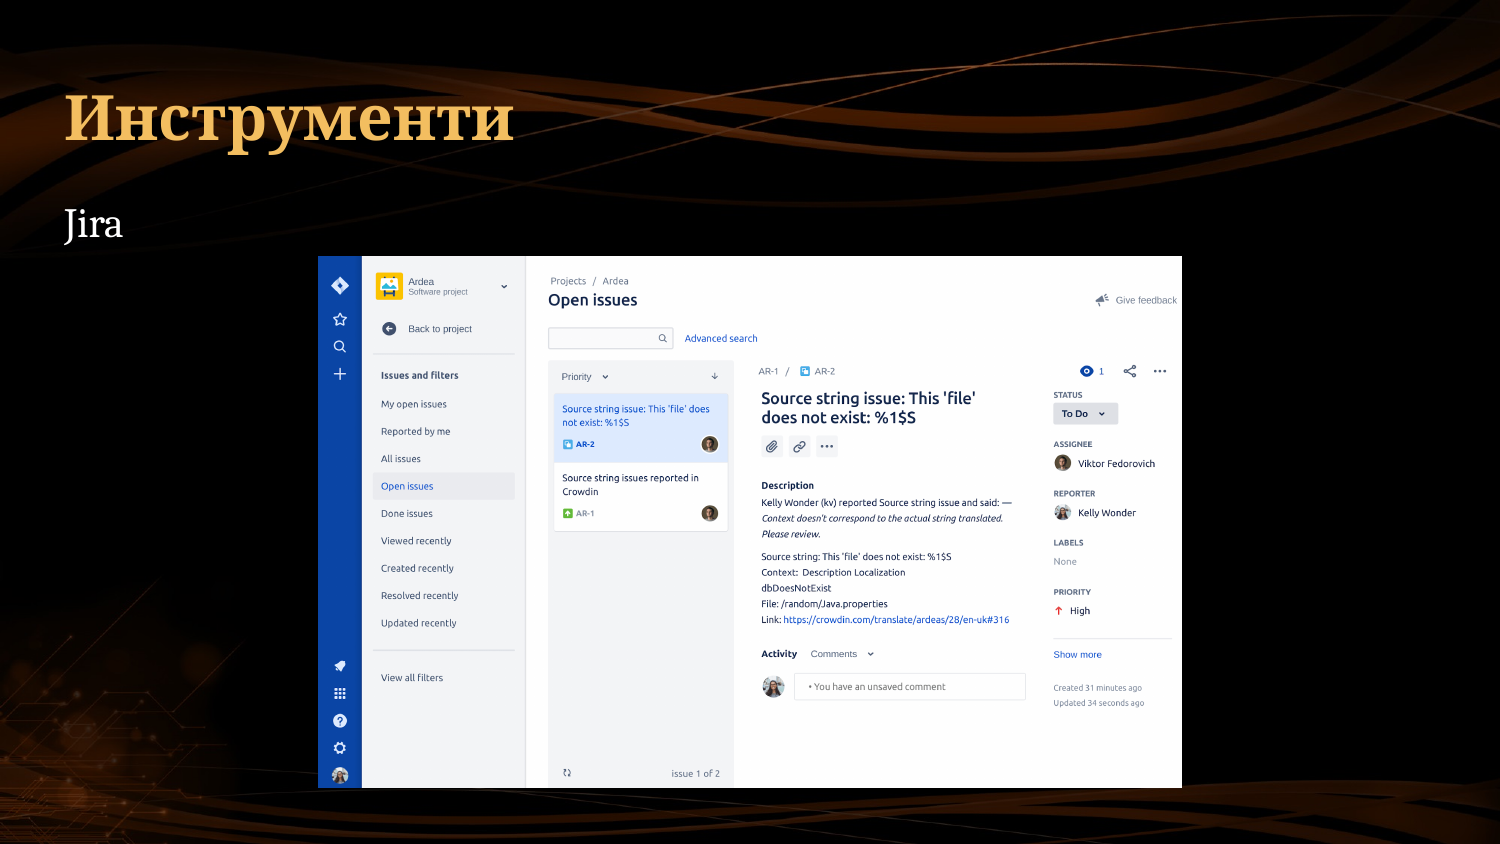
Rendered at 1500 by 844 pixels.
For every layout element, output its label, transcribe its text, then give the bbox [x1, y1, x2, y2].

title Инструменти [51, 72, 1449, 167]
picture [0, 0, 1500, 844]
list Jira [51, 189, 1449, 263]
